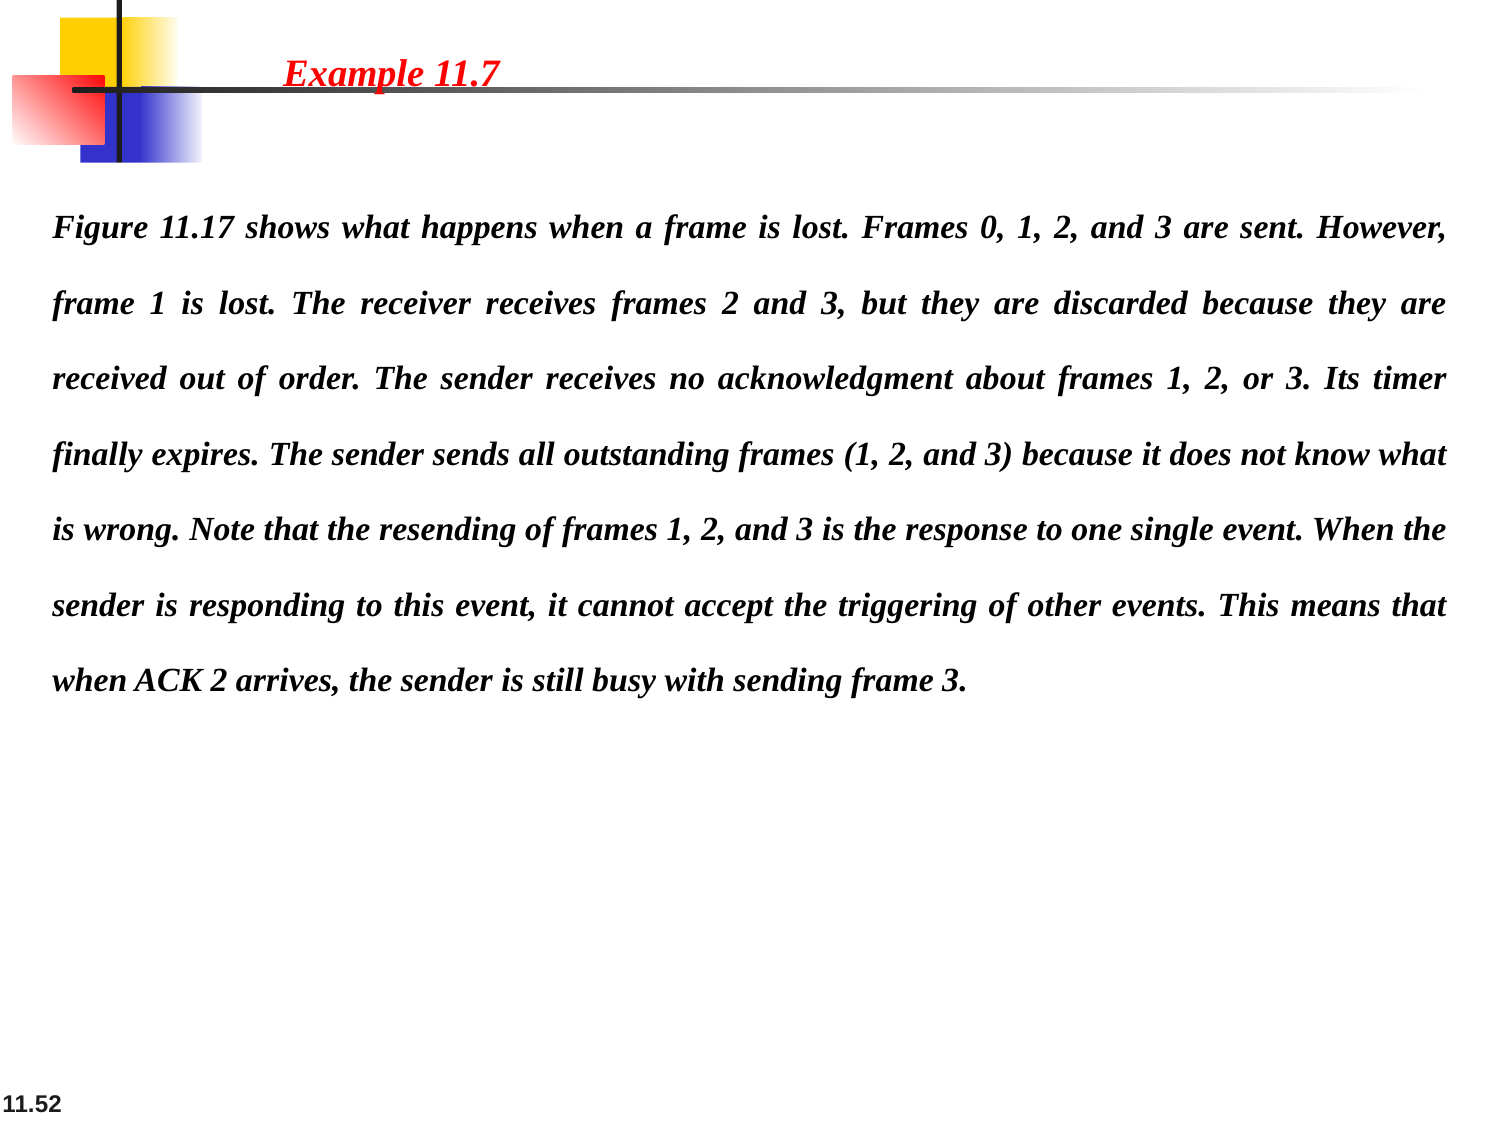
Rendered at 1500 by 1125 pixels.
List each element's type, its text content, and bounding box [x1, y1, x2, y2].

text_box [12, 75, 105, 145]
text_box [515, 87, 1423, 93]
text_box [141, 93, 202, 162]
text_box [80, 93, 116, 162]
slide_number 11.52 [0, 1049, 301, 1125]
text_box Figure 11.17 shows what happens when a frame is lost. Frames 0, 1, 2, and 3 are sent. However, frame 1 is lost. The receiver receives frames 2 and 3, but they are discarded because they are received out of order. The sender receives no acknowledgment about frames 1, 2, or 3. Its timer finally expires. The sender sends all outstanding frames (1, 2, and 3) because it does not know what is wrong. Note that the resending of frames 1, 2, and 3 is the response to one single event. When the sender is responding to this event, it cannot accept the triggering of other events. This means that when ACK 2 arrives, the sender is still busy with sending frame 3. [37, 162, 1463, 706]
text_box [116, 93, 122, 162]
text_box [72, 87, 268, 93]
text_box [60, 17, 116, 86]
text_box [116, 0, 122, 87]
text_box Example 11.7 [268, 0, 515, 101]
text_box [122, 93, 141, 162]
text_box [122, 17, 177, 86]
